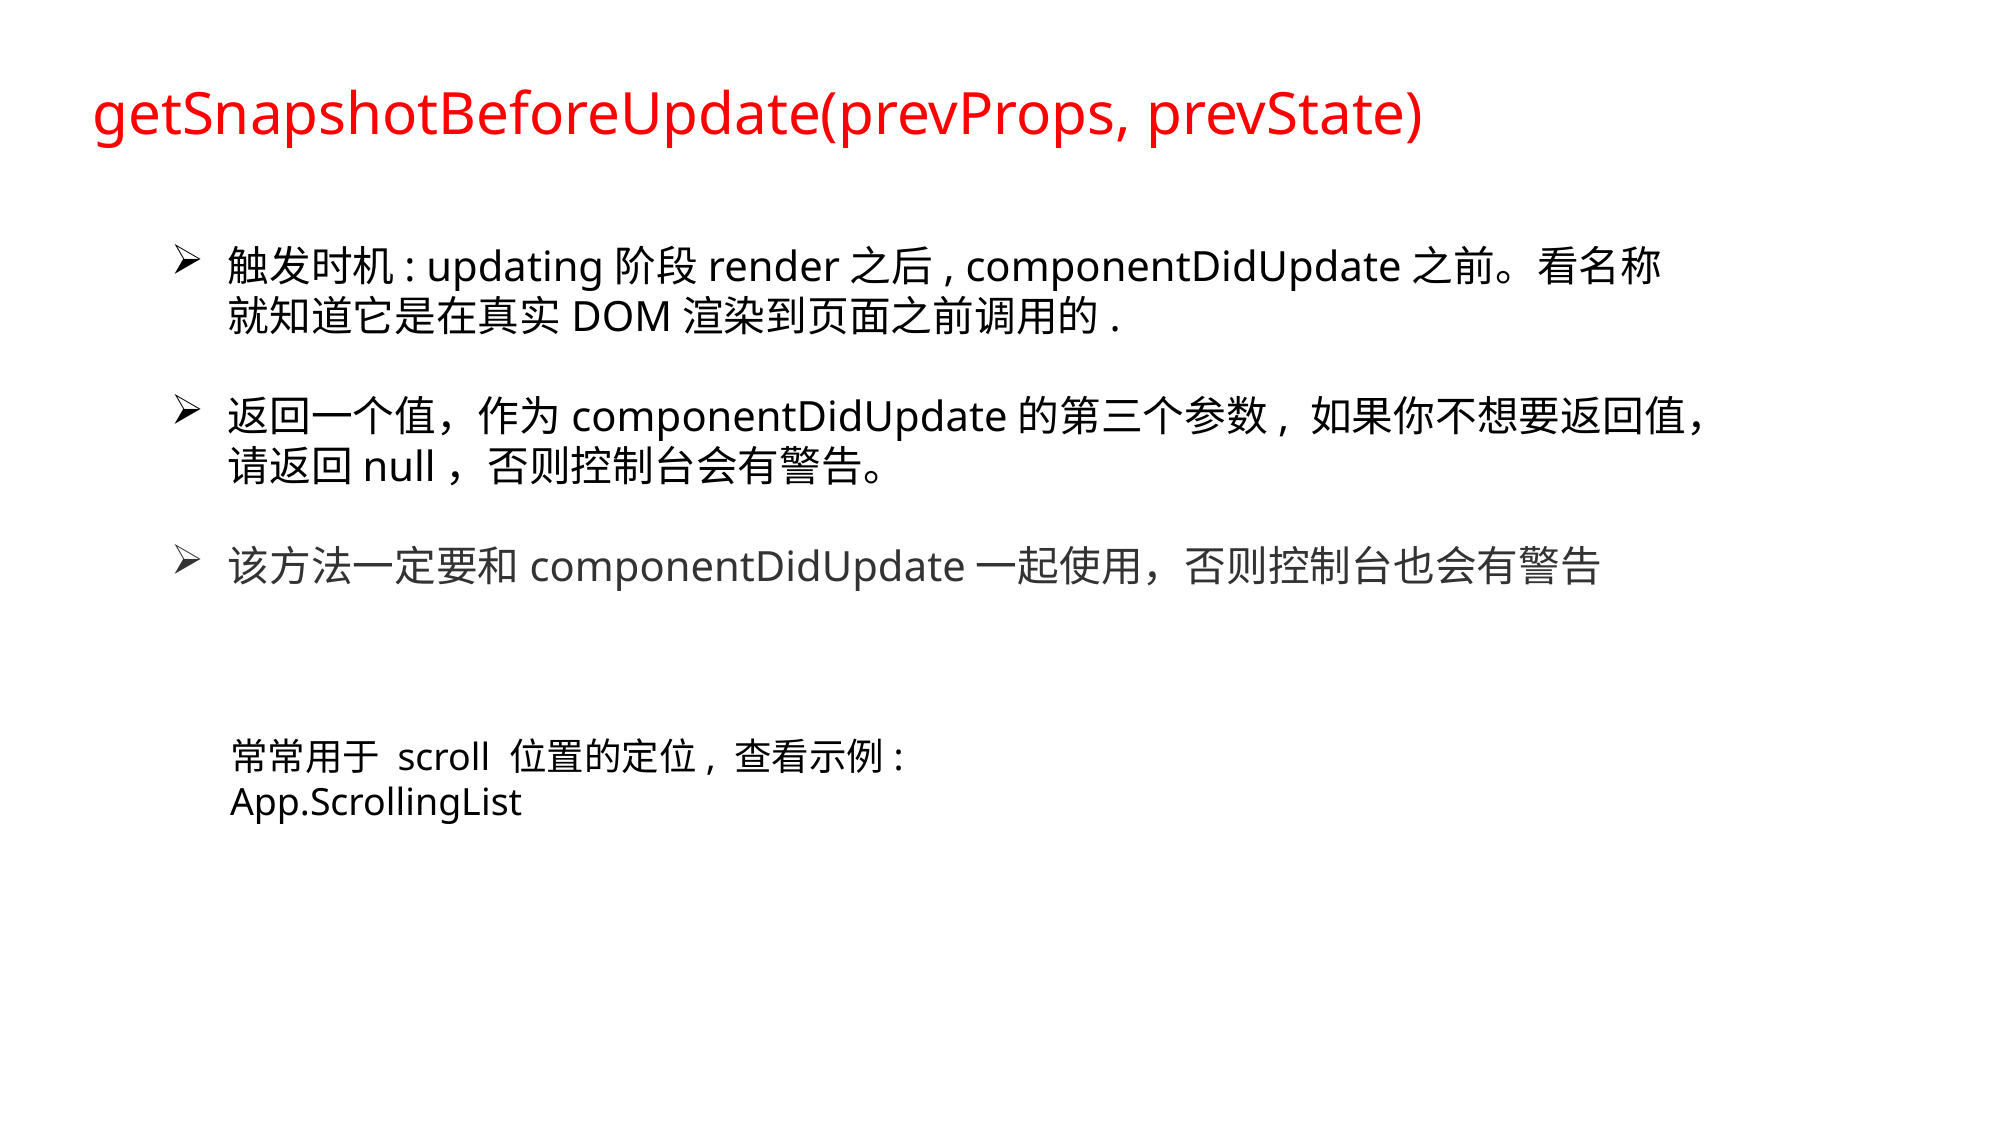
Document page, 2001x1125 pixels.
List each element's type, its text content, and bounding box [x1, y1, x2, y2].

title getSnapshotBeforeUpdate(prevProps, prevState) [77, 45, 1588, 187]
text_box 触发时机: updating阶段render之后, componentDidUpdate之前。看名称就知道它是在真实DOM渲染到页面之前调用的. 返回一个值，作为componentDidUpdate的第三个参数, 如果你不想要返回值，请返回null，否则控制台会有警告。 该方法一定要和componentDidUpdate一起使用，否则控制台也会有警告 [156, 232, 1718, 747]
text_box 常常用于 scroll 位置的定位, 查看示例: App.ScrollingList [215, 725, 1169, 876]
